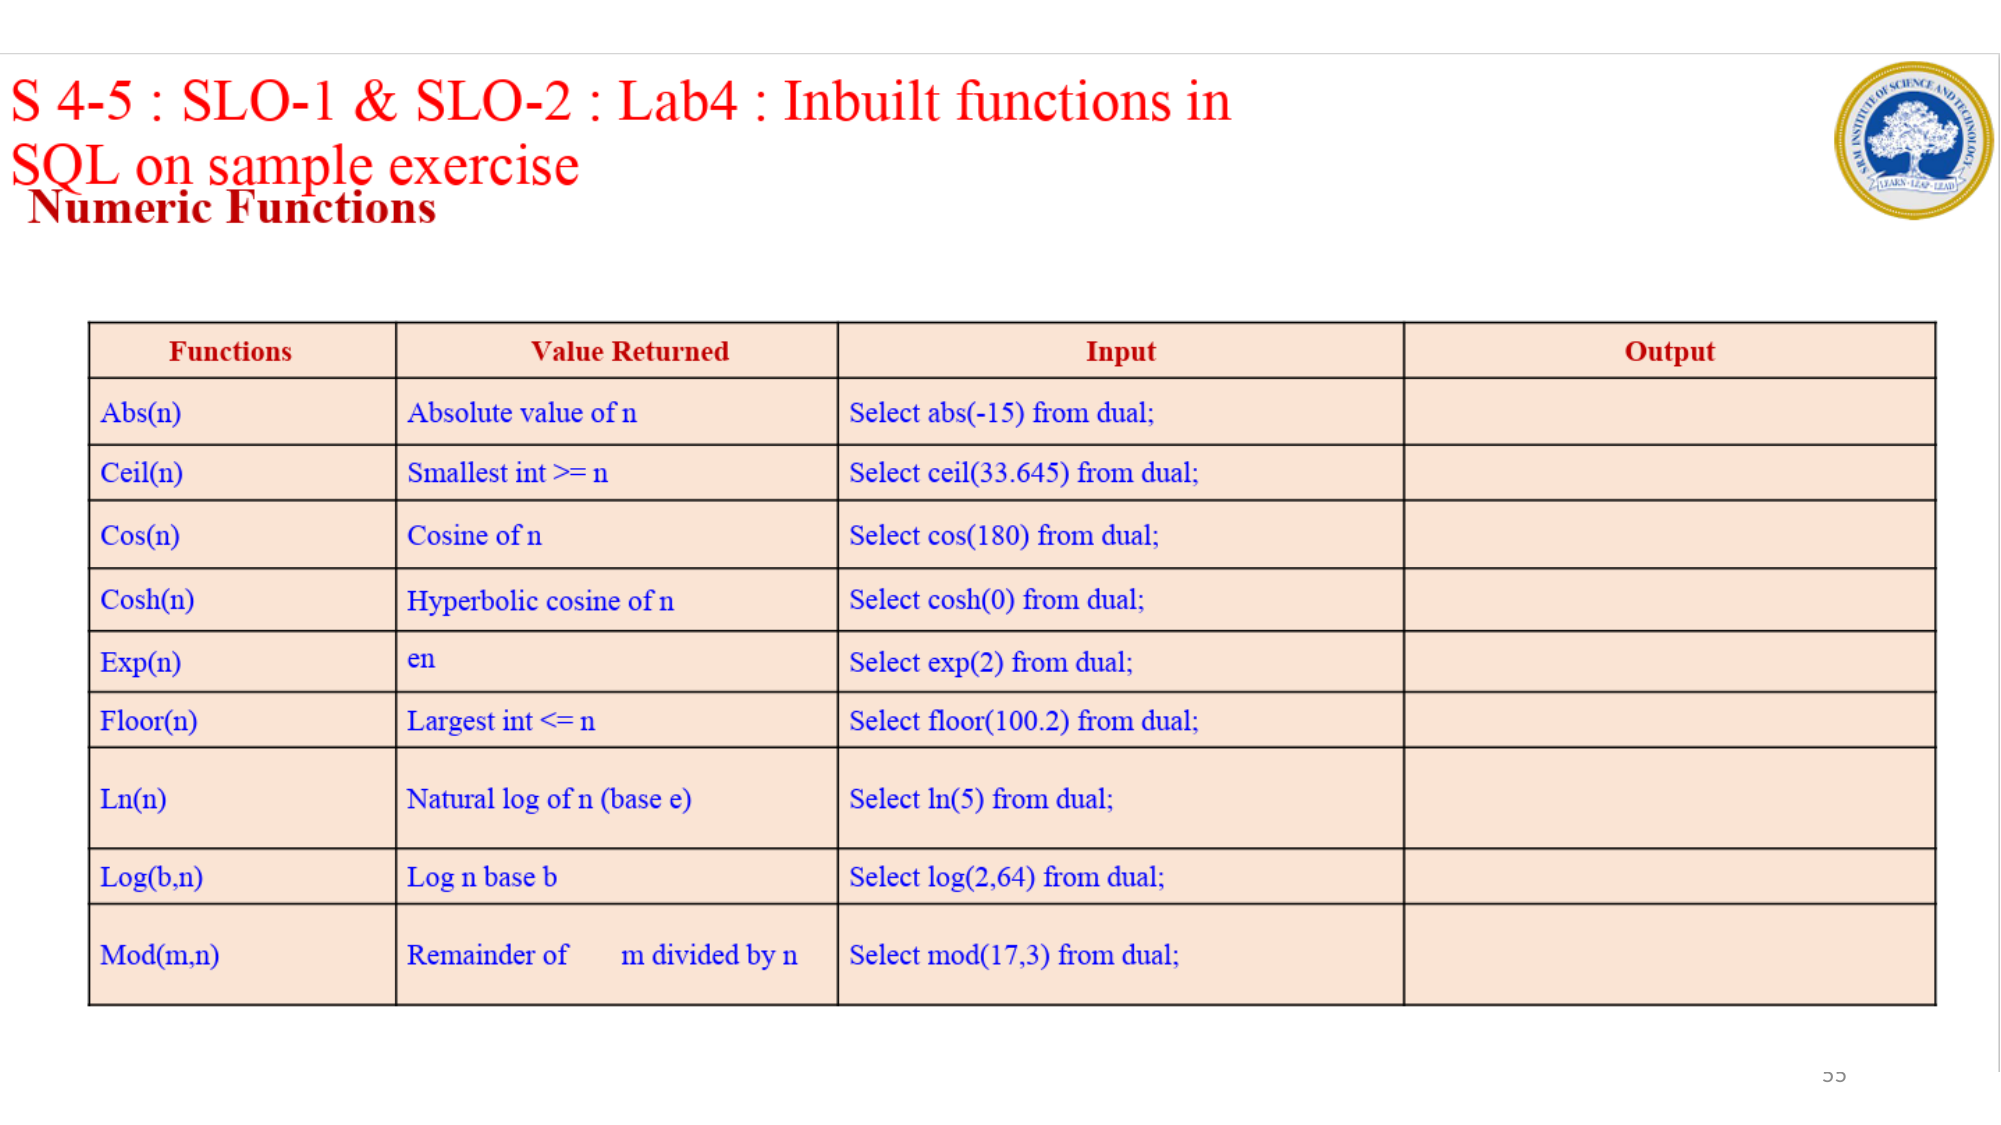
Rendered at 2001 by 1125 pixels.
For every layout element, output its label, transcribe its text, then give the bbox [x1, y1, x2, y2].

slide_number 55 [1412, 1072, 1863, 1103]
picture [0, 53, 2000, 1072]
